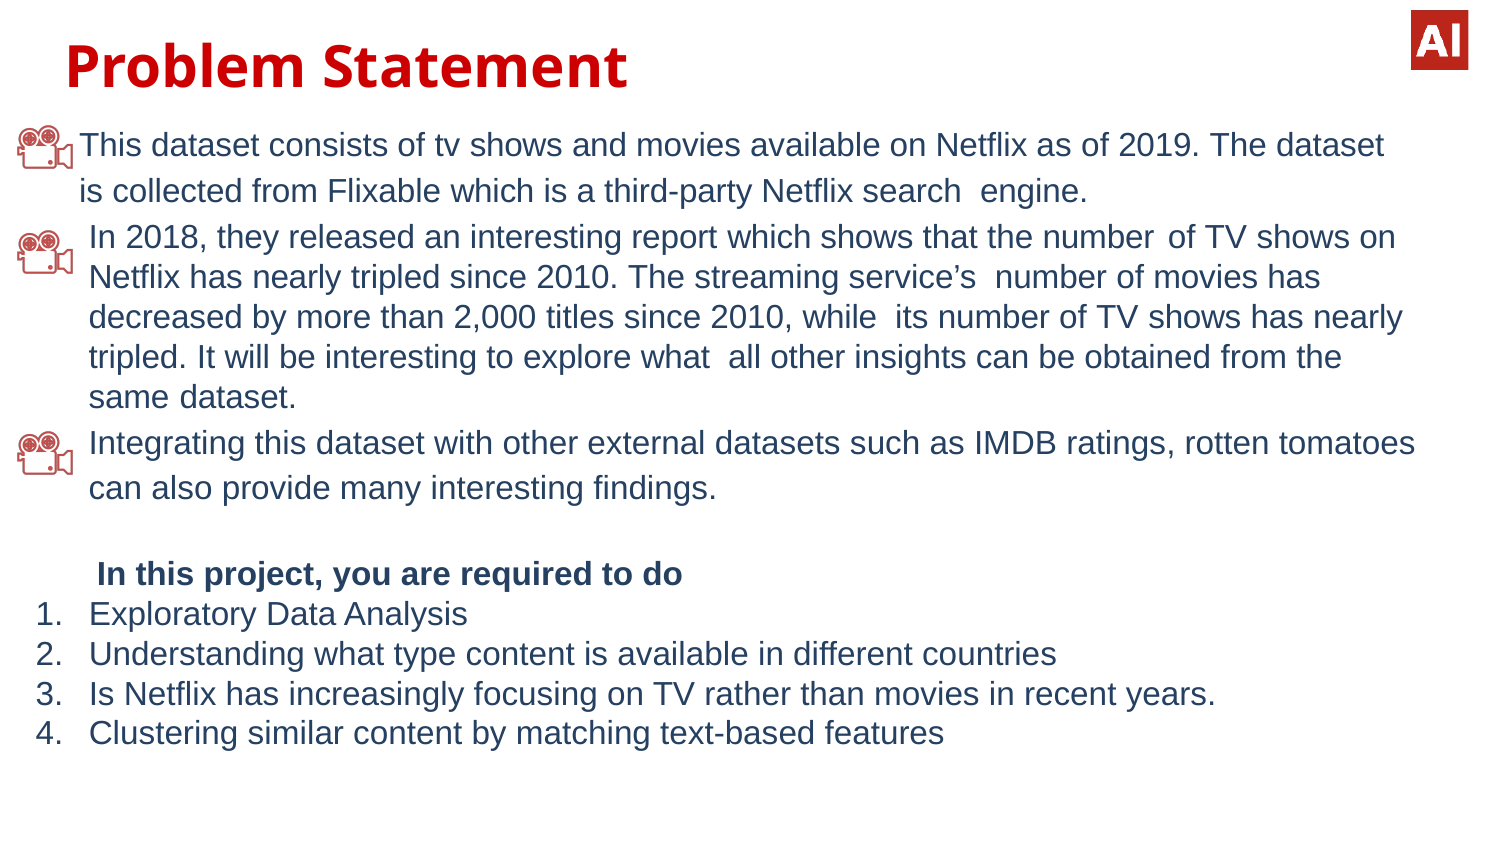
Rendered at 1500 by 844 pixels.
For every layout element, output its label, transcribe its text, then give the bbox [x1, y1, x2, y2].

title Problem Statement [62, 26, 861, 115]
list This dataset consists of tv shows and movies available on Netflix as of 2019. The dataset is collected from Flixable which is a third-party Netflix search engine. In 2018, they released an interesting report which shows that the number of TV shows on Netflix has nearly tripled since 2010. The streaming service’s number of movies has decreased by more than 2,000 titles since 2010, while its number of TV shows has nearly tripled. It will be interesting to explore what all other insights can be obtained from the same dataset. Integrating this dataset with other external datasets such as IMDB ratings, rotten tomatoes can also provide many interesting findings. In this project, you are required to do Exploratory Data Analysis Understanding what type content is available in different countries Is Netflix has increasingly focusing on TV rather than movies in recent years. Clustering similar content by matching text-based features [13, 115, 1438, 844]
picture [13, 421, 78, 486]
picture [1411, 10, 1469, 70]
picture [13, 220, 77, 284]
picture [13, 115, 77, 179]
